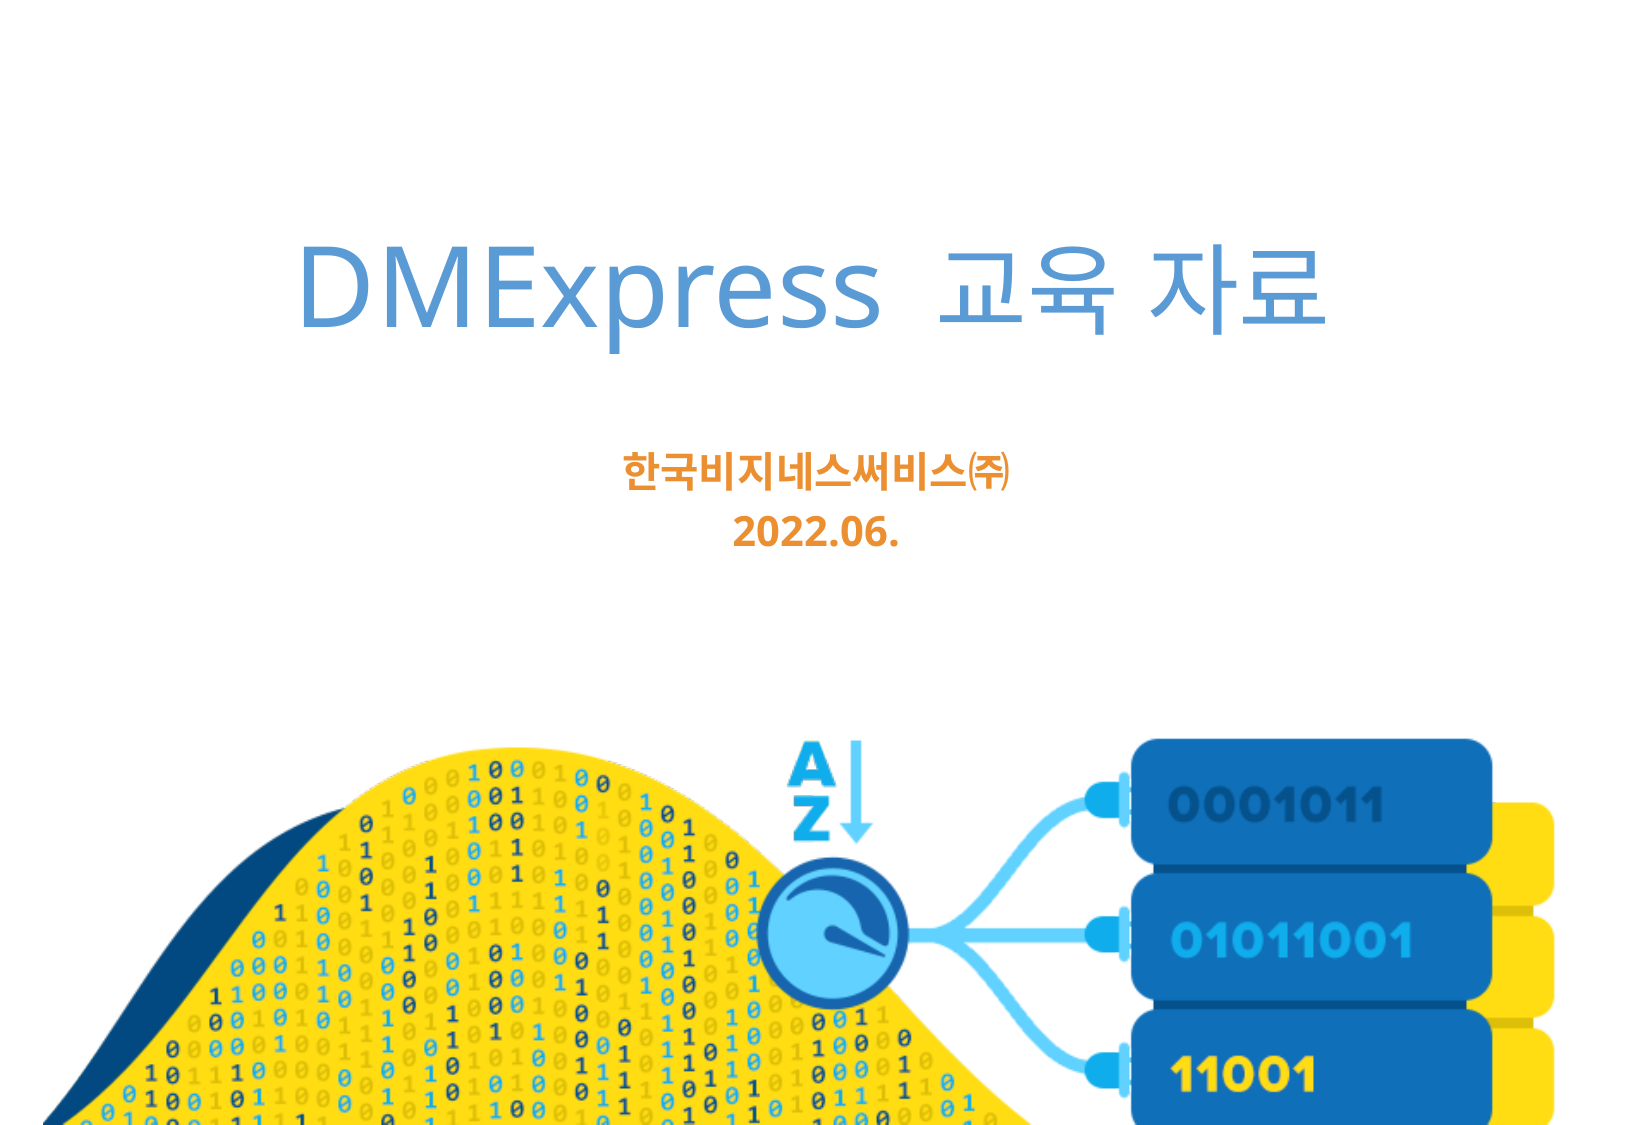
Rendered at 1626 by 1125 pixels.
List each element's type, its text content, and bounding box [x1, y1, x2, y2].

picture [43, 703, 1625, 1125]
text_box 한국비지네스써비스㈜ 2022.06. [0, 440, 1625, 563]
text_box DMExpress 교육 자료 [0, 207, 1625, 358]
